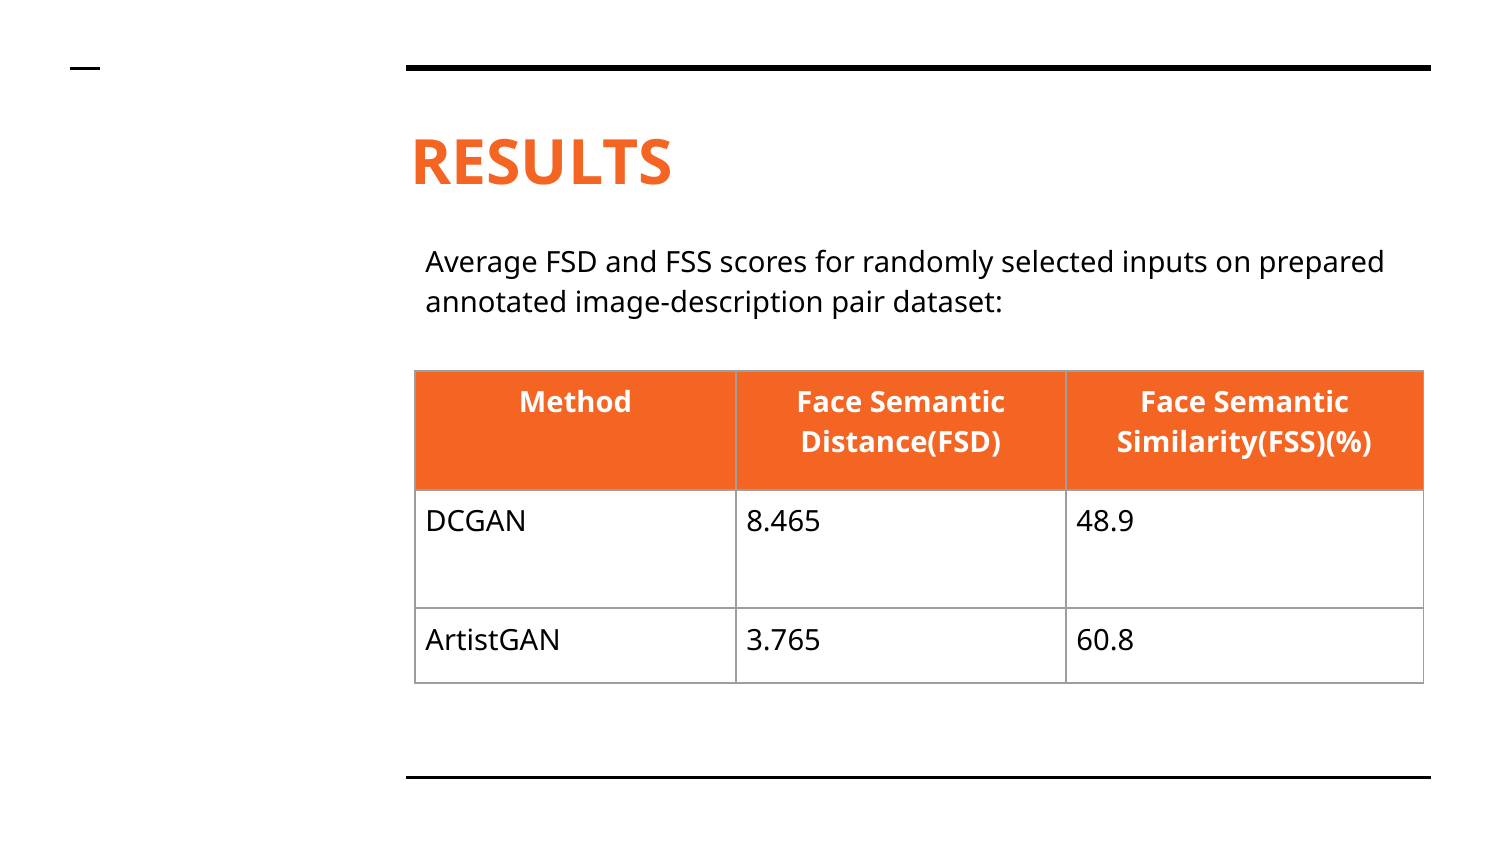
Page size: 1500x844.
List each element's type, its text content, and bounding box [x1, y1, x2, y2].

table_header Face Semantic Distance(FSD) [737, 372, 1065, 489]
table_cell 8.465 [737, 491, 1065, 607]
table_header Face Semantic Similarity(FSS)(%) [1067, 372, 1423, 489]
table_cell DCGAN [416, 491, 735, 607]
table_cell 60.8 [1067, 609, 1423, 682]
title RESULTS [395, 106, 1500, 212]
table_cell 48.9 [1067, 491, 1423, 607]
table_cell 3.765 [737, 609, 1065, 682]
text_box Average FSD and FSS scores for randomly selected inputs on prepared annotated image-description pair dataset: [410, 223, 1429, 328]
table_header Method [416, 372, 735, 489]
table_cell ArtistGAN [416, 609, 735, 682]
